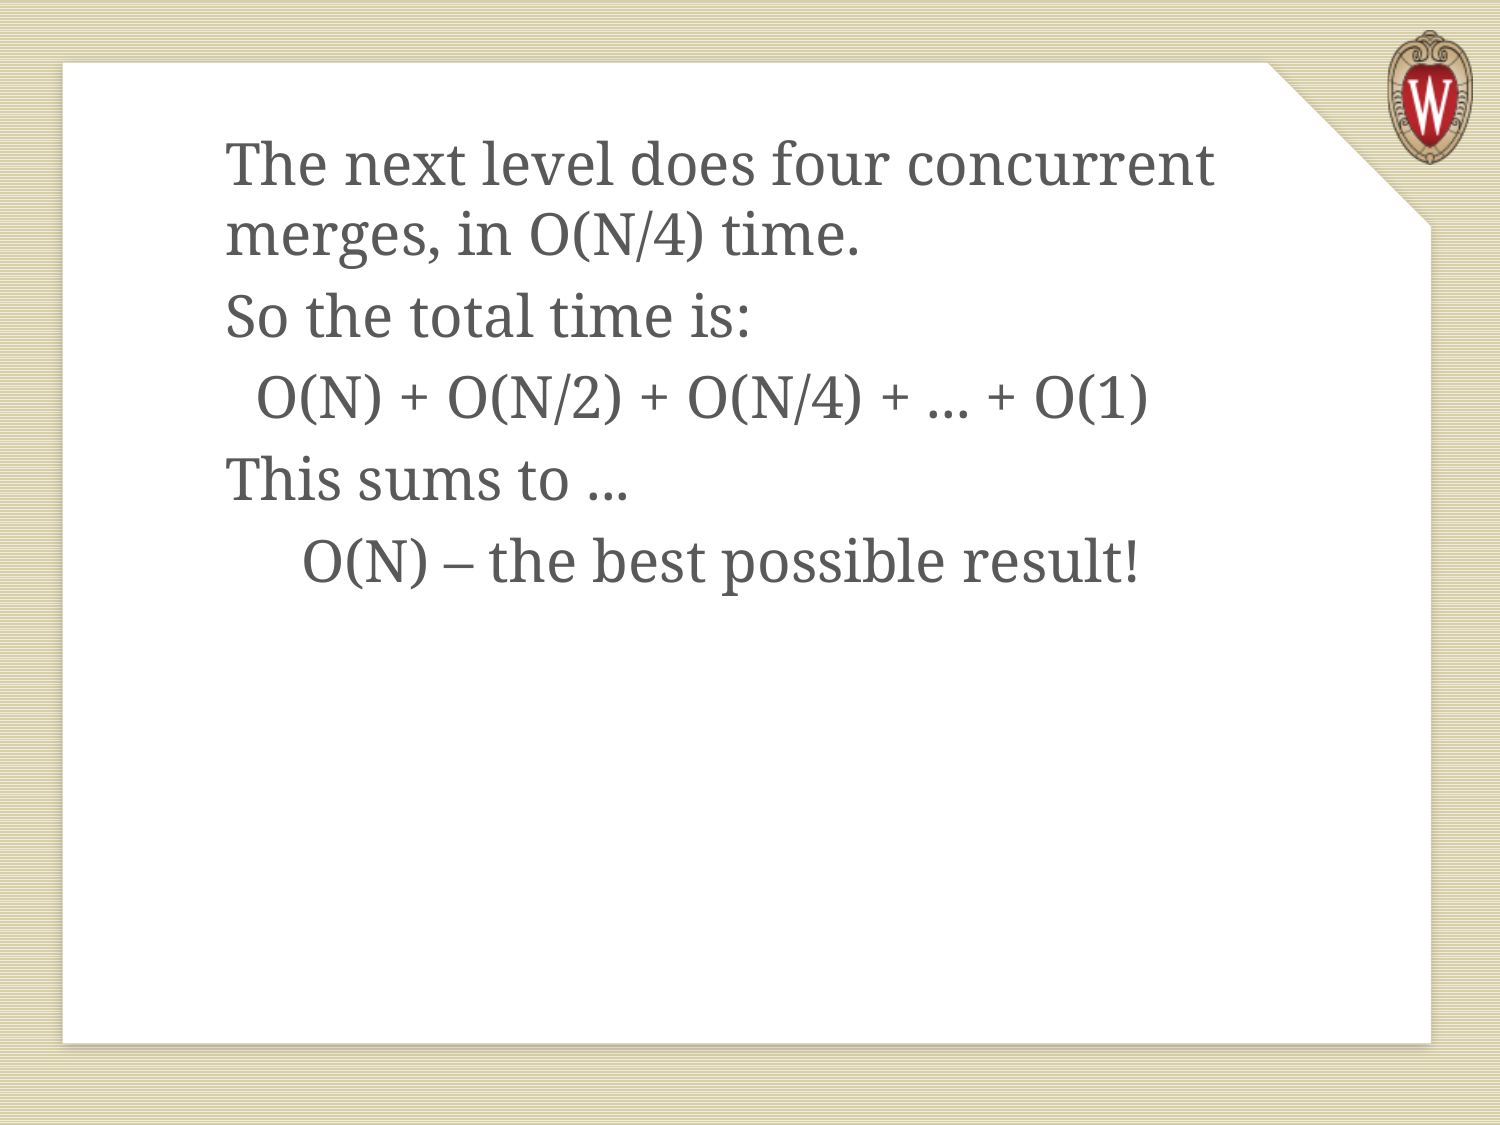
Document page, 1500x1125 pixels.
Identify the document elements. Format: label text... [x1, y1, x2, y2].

subtitle The next level does four concurrent merges, in O(N/4) time. So the total time is: O(N) + O(N/2) + O(N/4) + ... + O(1) This sums to ... O(N) – the best possible result! [225, 127, 1275, 952]
